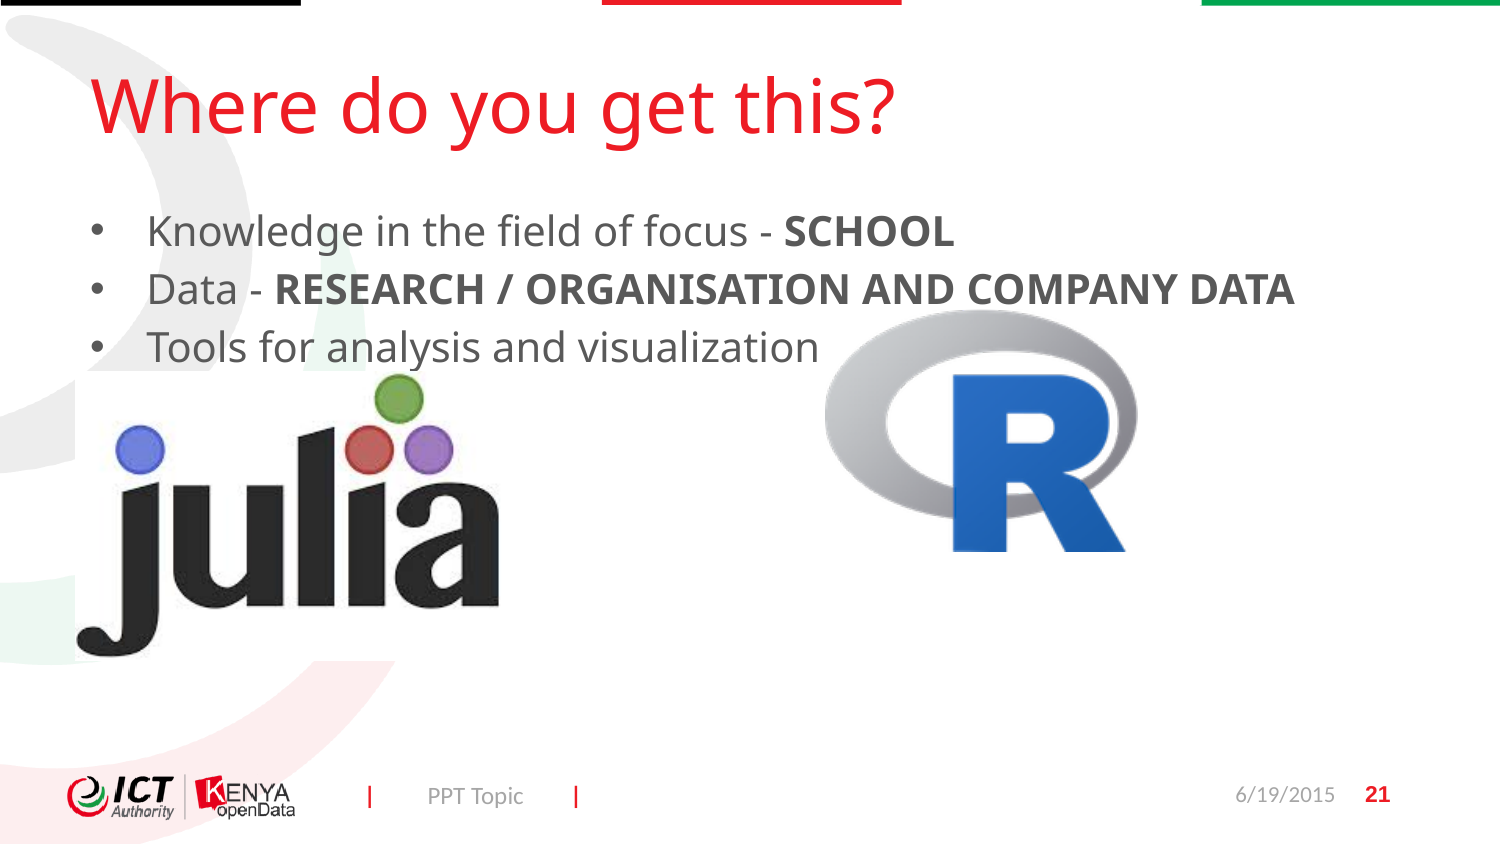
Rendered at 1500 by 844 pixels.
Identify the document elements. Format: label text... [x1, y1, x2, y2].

title Where do you get this? [75, 33, 1263, 175]
list Knowledge in the field of focus - SCHOOL Data - RESEARCH / ORGANISATION AND COMPANY DATA Tools for analysis and visualization [75, 196, 1425, 754]
picture [0, 15, 502, 844]
picture [824, 309, 1138, 552]
